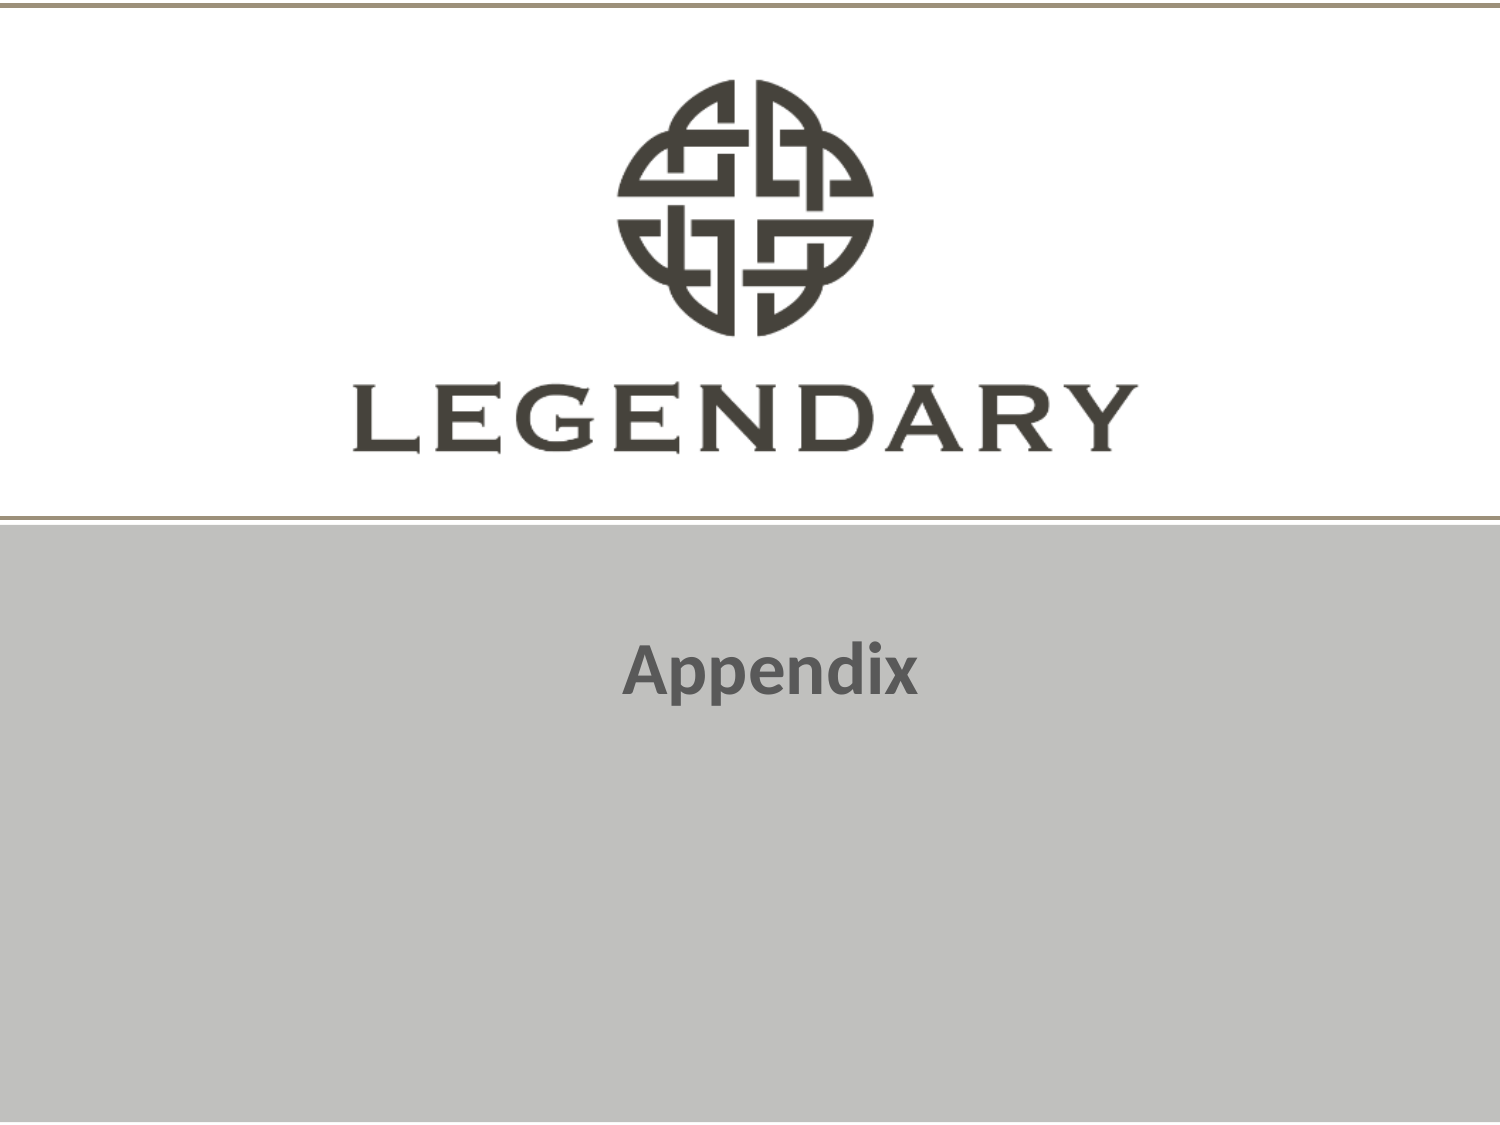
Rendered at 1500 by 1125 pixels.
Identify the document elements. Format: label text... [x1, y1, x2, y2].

picture [295, 63, 1203, 477]
title Appendix [133, 629, 1409, 712]
